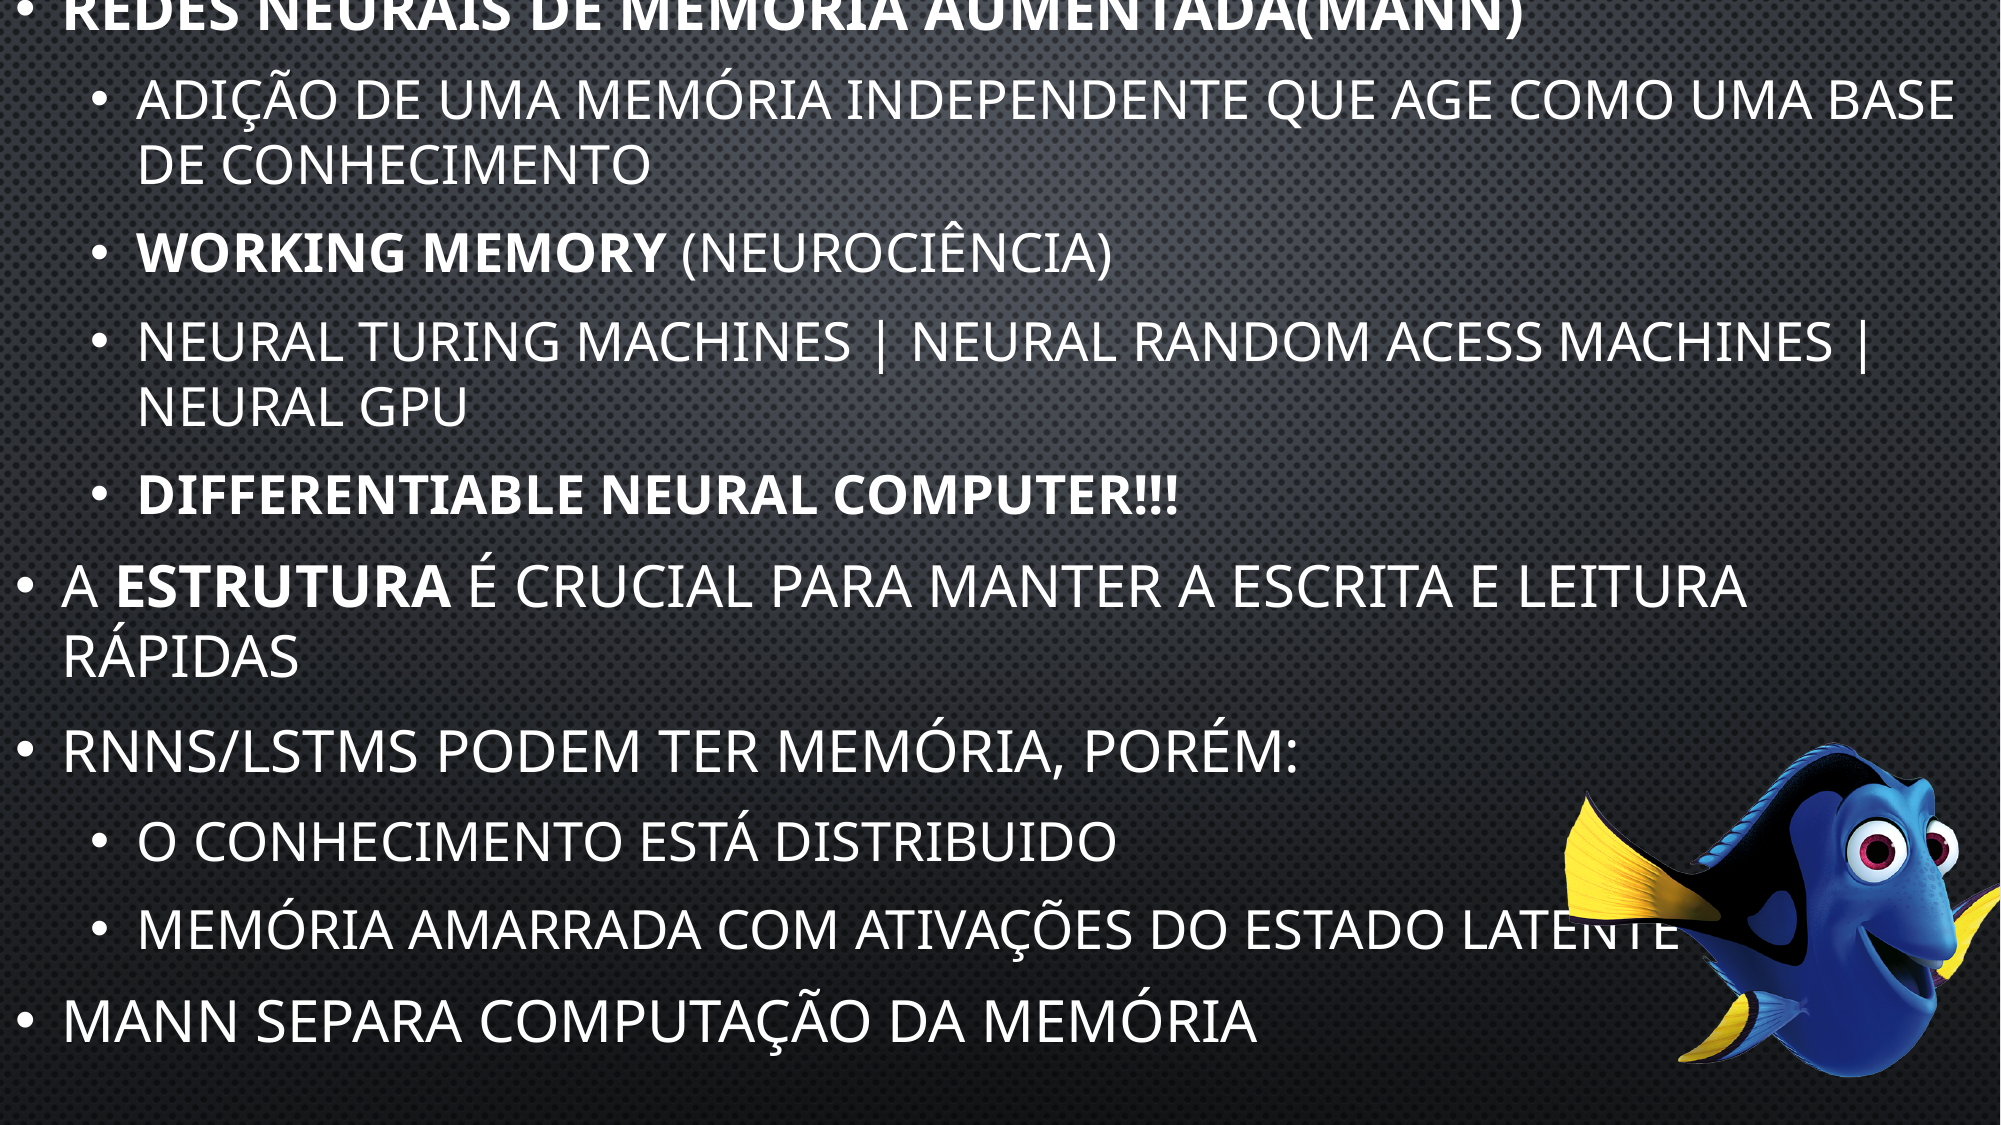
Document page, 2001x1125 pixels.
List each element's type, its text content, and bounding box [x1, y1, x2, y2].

list Redes neurais de Memória Aumentada(MANN) Adição de uma memória independente que age como uma base de conhecimento Working Memory (neurociência) Neural Turing Machines | Neural Random Acess Machines | Neural GPU Differentiable Neural Computer!!! A estrutura é crucial para manter a escrita e leitura rápidas RNNs/LSTMs podem ter memória, porém: o conhecimento está distribuido Memória amarrada com ativações do estado latente MANN separa computação da memória [0, 0, 2000, 1027]
picture [1547, 703, 2000, 1125]
